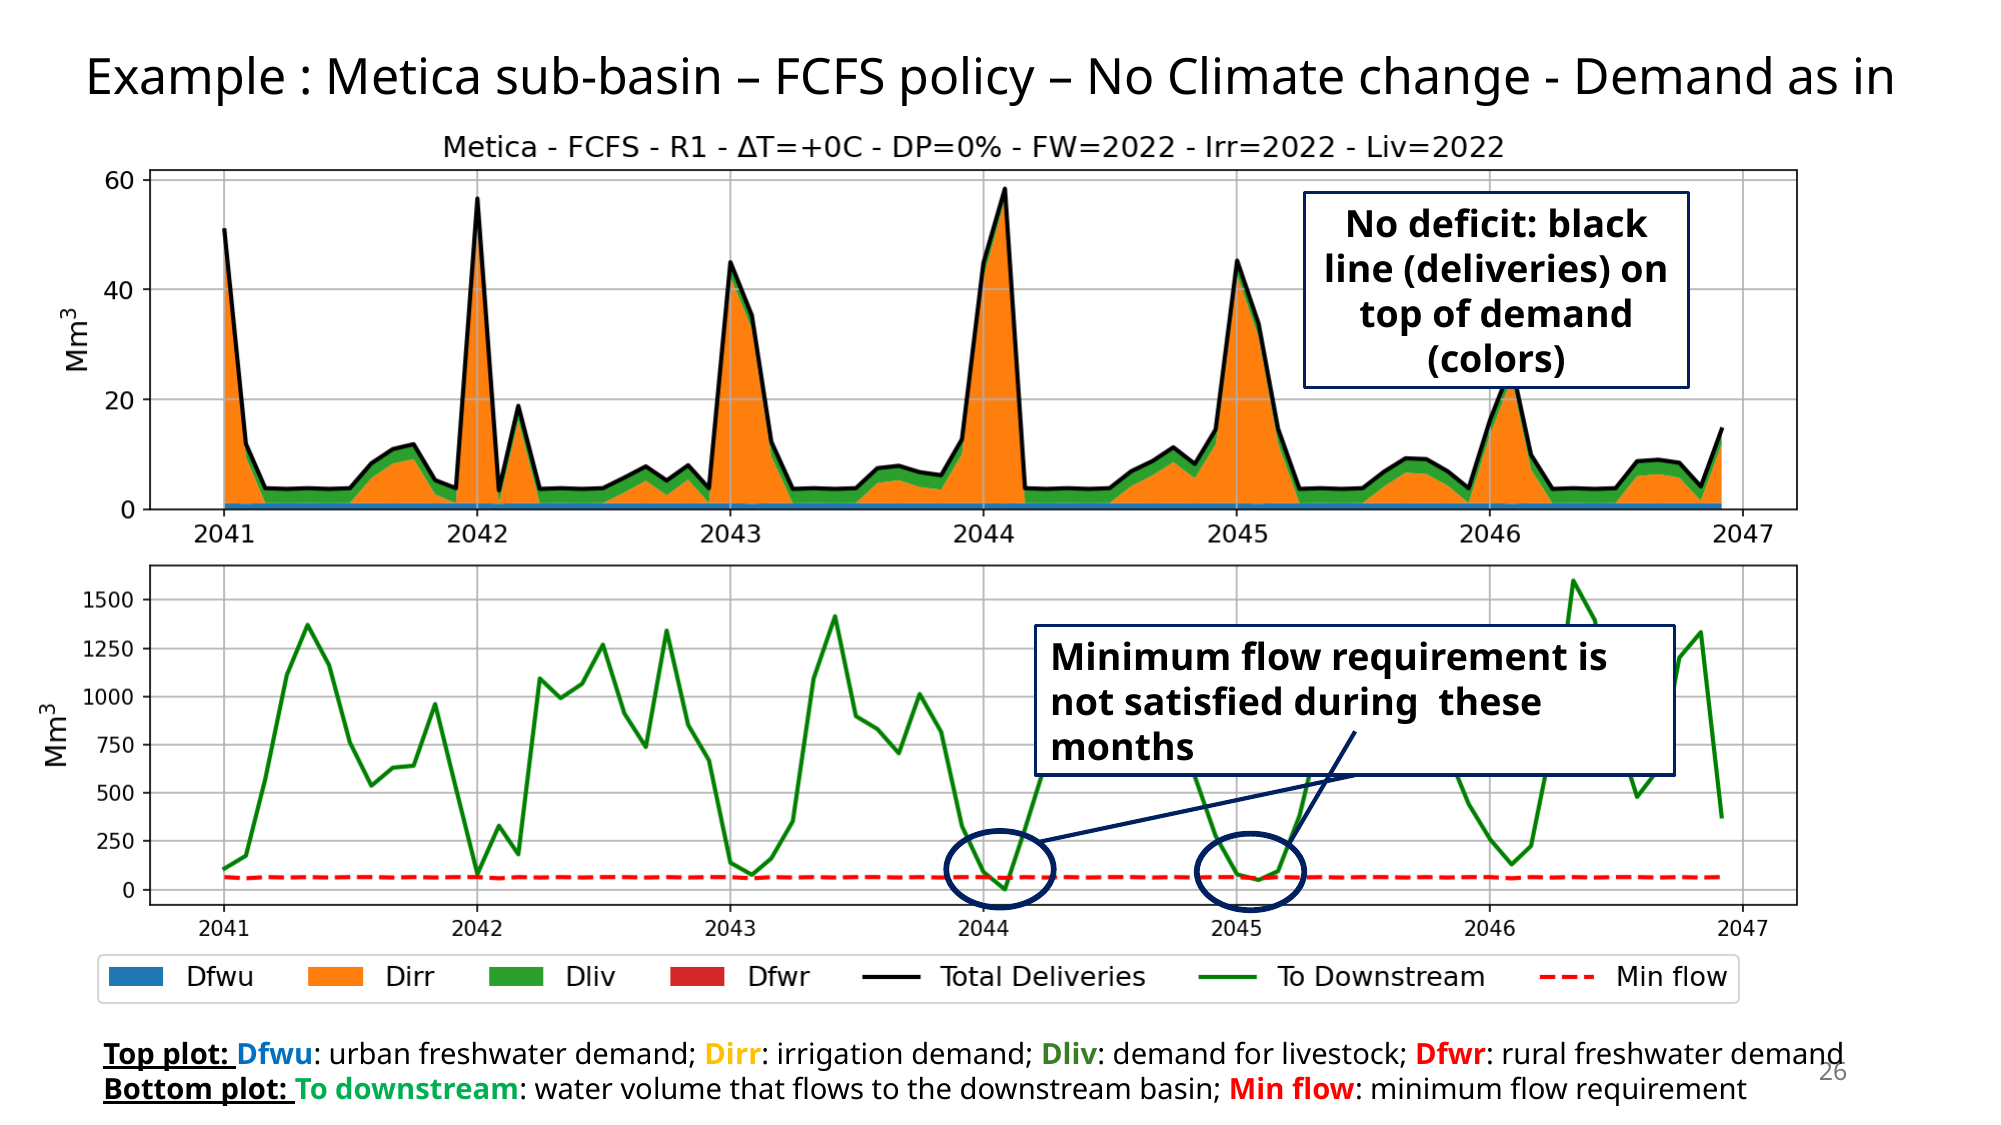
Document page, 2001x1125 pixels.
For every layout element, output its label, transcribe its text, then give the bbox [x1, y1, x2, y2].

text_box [1288, 730, 1356, 846]
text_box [1037, 730, 1288, 843]
text_box Top plot: Dfwu: urban freshwater demand; Dirr: irrigation demand; Dliv: demand for livestock; Dfwr: rural freshwater demand Bottom plot: To downstream: water volume that flows to the downstream basin; Min flow: minimum flow requirement [88, 1027, 1896, 1113]
picture [18, 112, 1820, 1013]
text_box Example : Metica sub-basin – FCFS policy – No Climate change - Demand as in 2022 [70, 36, 2000, 172]
